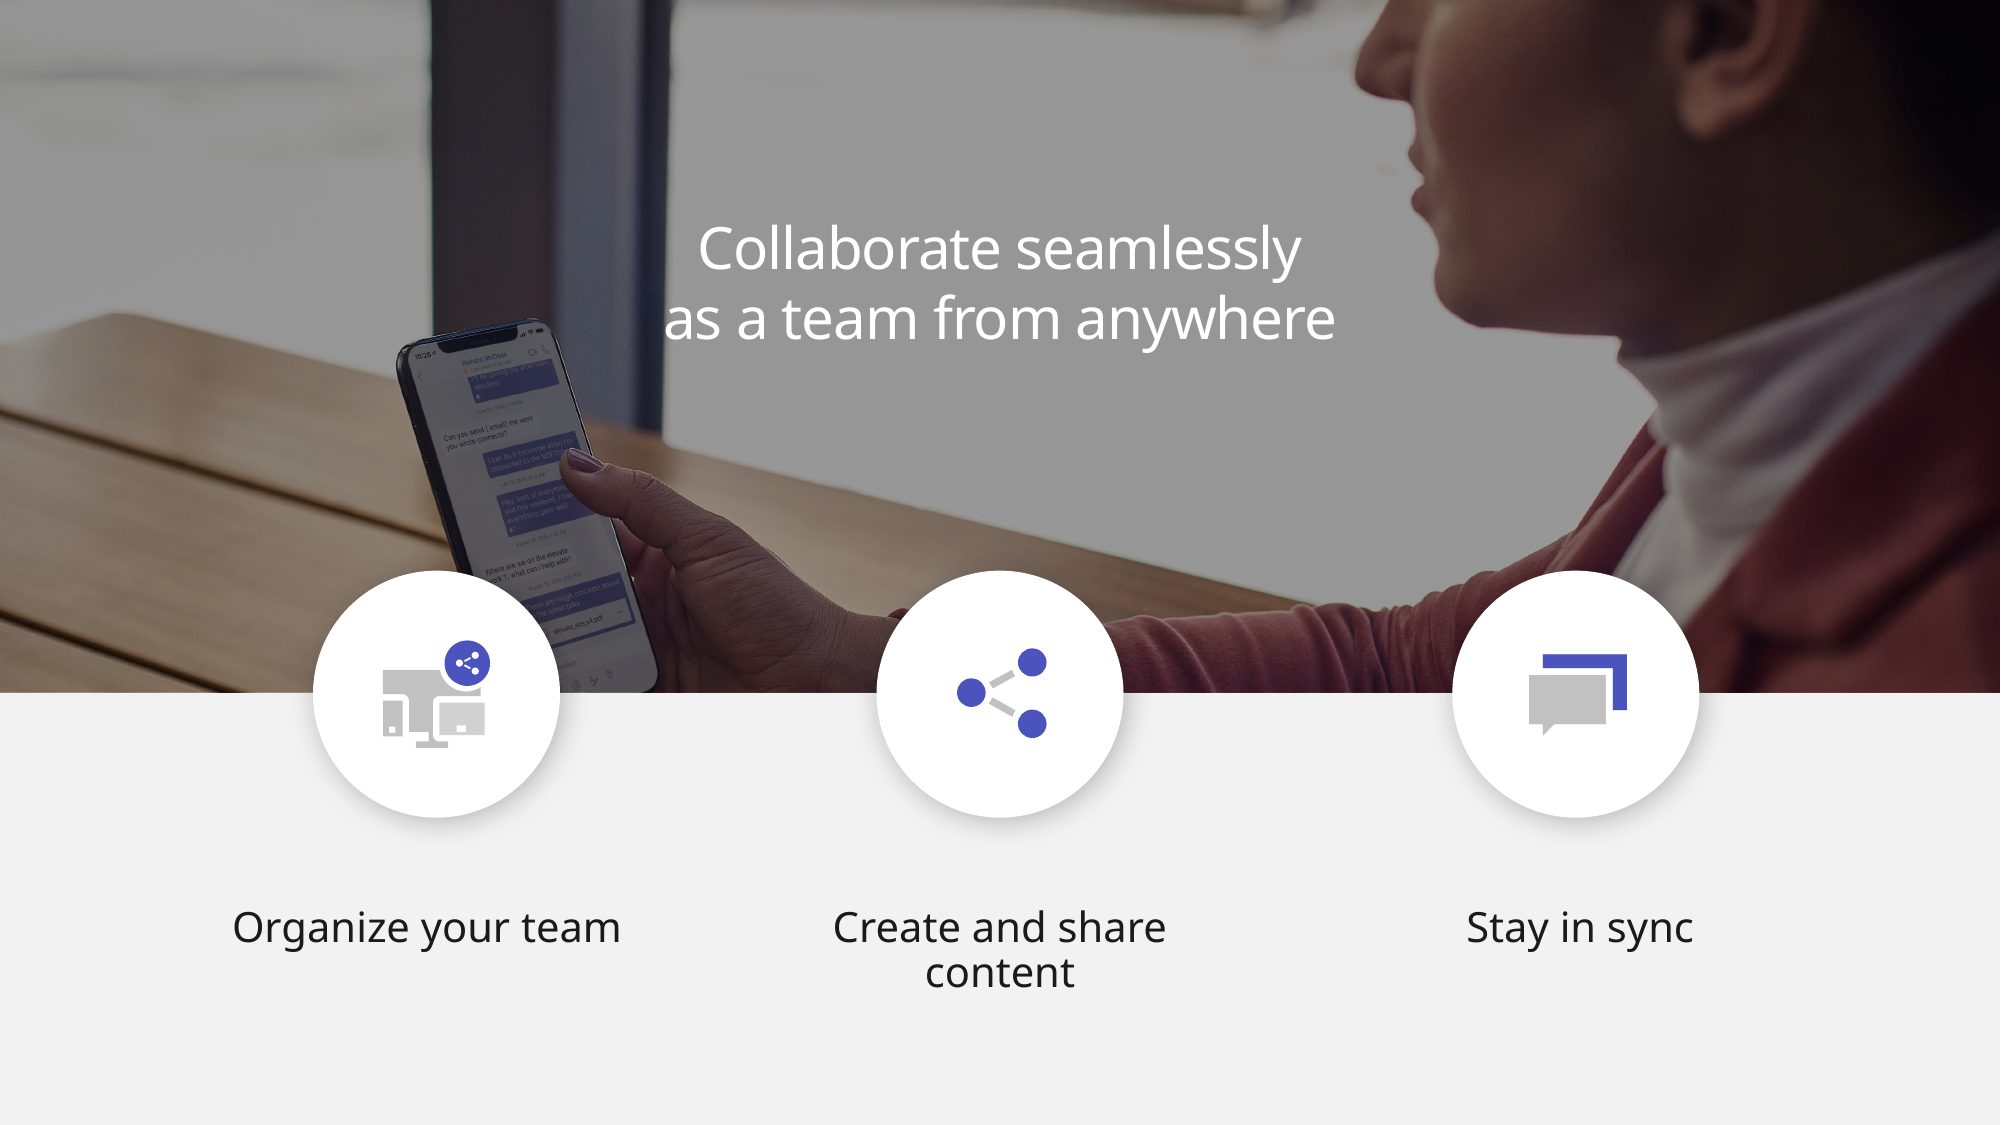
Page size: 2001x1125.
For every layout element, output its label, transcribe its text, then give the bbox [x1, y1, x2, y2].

text_box Create and share content [747, 876, 1252, 1027]
text_box Stay in sync [1320, 876, 1840, 1027]
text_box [876, 570, 1124, 818]
text_box Organize your team [175, 876, 680, 1027]
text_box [312, 570, 561, 818]
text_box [1452, 570, 1700, 818]
picture [0, 0, 2000, 693]
